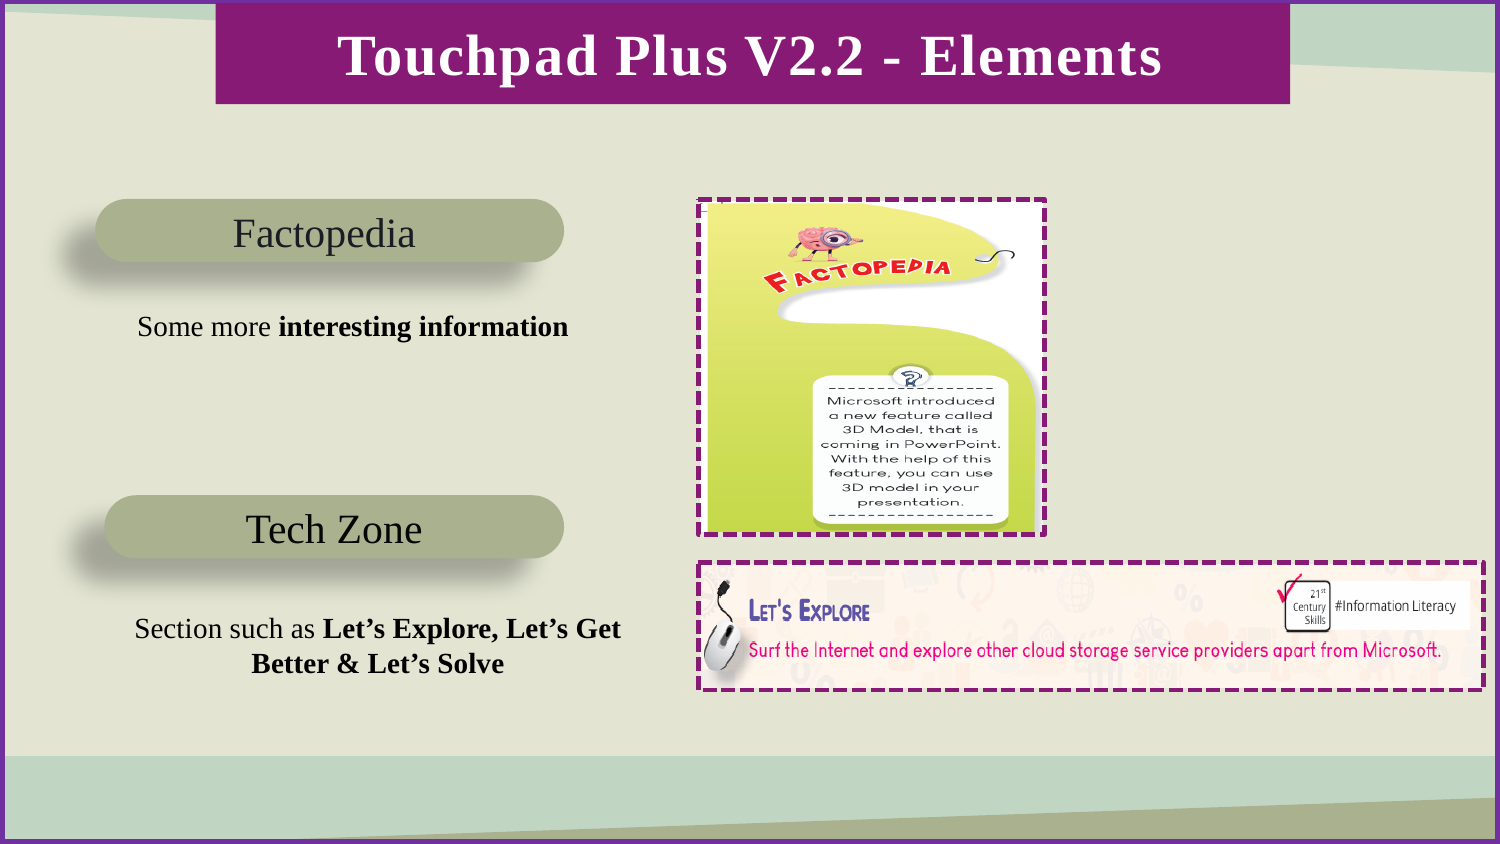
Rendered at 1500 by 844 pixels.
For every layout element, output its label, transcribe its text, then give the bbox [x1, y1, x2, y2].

picture [700, 564, 1482, 688]
picture [700, 201, 1043, 533]
text_box Section such as Let’s Explore, Let’s Get Better & Let’s Solve [104, 601, 652, 687]
text_box [0, 0, 1500, 844]
text_box Factopedia [95, 198, 565, 263]
text_box Tech Zone [104, 495, 565, 559]
text_box Some more interesting information [107, 299, 599, 350]
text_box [162, 2, 1338, 105]
